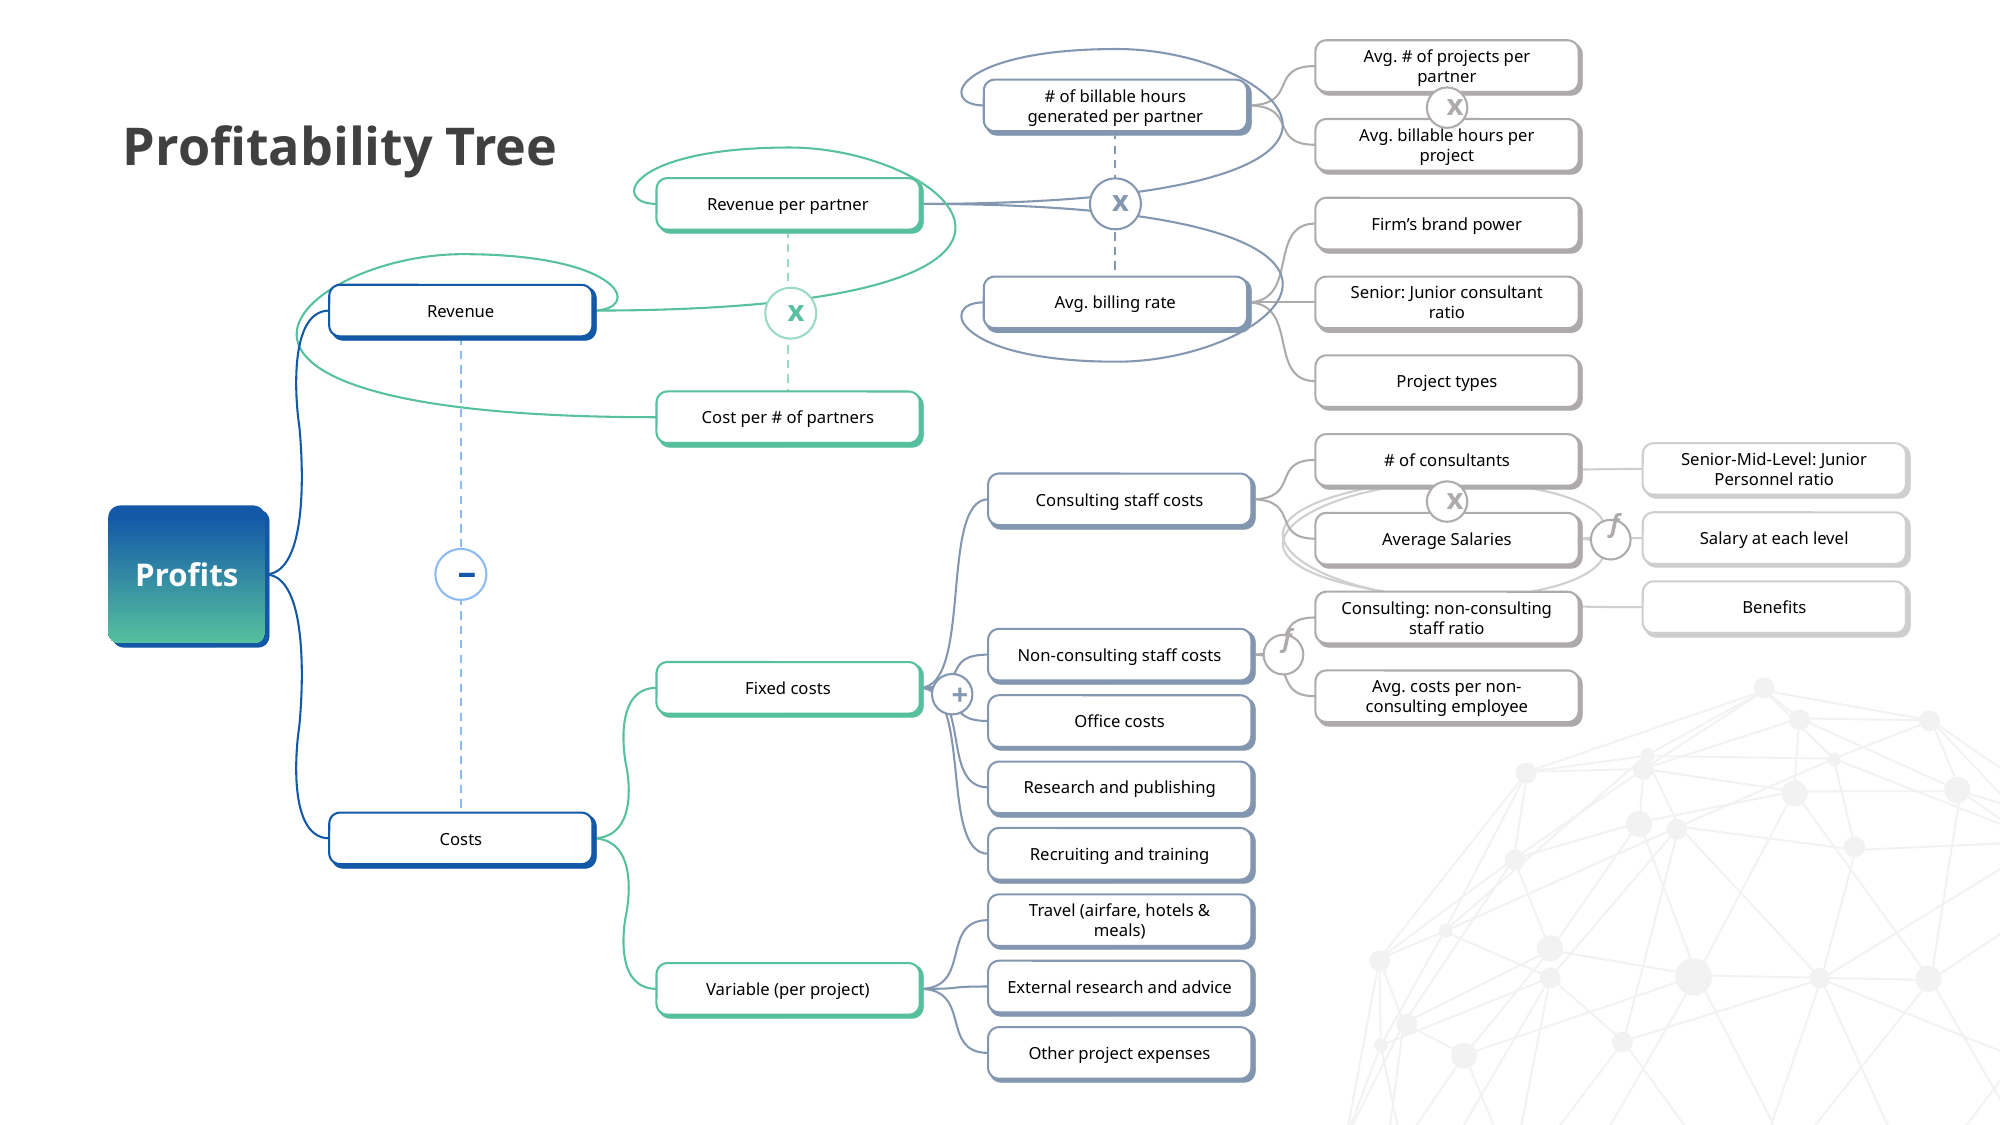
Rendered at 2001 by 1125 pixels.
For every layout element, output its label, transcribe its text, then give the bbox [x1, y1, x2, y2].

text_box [919, 920, 989, 986]
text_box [919, 687, 989, 854]
text_box Non-consulting staff costs [989, 627, 1251, 682]
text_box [919, 499, 989, 654]
text_box Avg. # of projects per partner [1314, 39, 1580, 93]
text_box Travel (airfare, hotels & meals) [987, 893, 1253, 947]
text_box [919, 105, 984, 203]
text_box x [1426, 480, 1468, 523]
text_box Consulting staff costs [987, 472, 1251, 527]
text_box Cost per # of partners [655, 390, 921, 445]
text_box x [1426, 86, 1468, 129]
text_box Recruiting and training [987, 826, 1253, 881]
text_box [919, 654, 989, 687]
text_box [592, 310, 657, 418]
text_box x [764, 287, 788, 339]
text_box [919, 203, 984, 303]
text_box Profitability Tree [108, 102, 719, 184]
text_box x [789, 287, 817, 340]
text_box Avg. costs per non-consulting employee [1314, 669, 1580, 724]
text_box Research and publishing [989, 760, 1253, 815]
text_box Fixed costs [655, 660, 919, 715]
text_box Senior: Junior consultant ratio [1316, 275, 1580, 330]
text_box Revenue [328, 283, 592, 338]
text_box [592, 203, 657, 310]
text_box x [1089, 177, 1115, 230]
text_box x [1116, 177, 1142, 230]
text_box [265, 310, 330, 574]
text_box Consulting: non-consulting staff ratio [1314, 590, 1580, 645]
text_box Avg. billable hours per project [1314, 117, 1580, 172]
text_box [265, 574, 330, 839]
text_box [1247, 65, 1316, 145]
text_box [919, 988, 989, 1053]
text_box # of billable hours generated per partner [982, 78, 1247, 133]
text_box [592, 839, 657, 989]
text_box Avg. billing rate [982, 275, 1247, 330]
text_box Project types [1314, 354, 1580, 408]
text_box Office costs [989, 694, 1253, 748]
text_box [1251, 459, 1316, 539]
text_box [1345, 695, 2000, 1125]
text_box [1578, 468, 1642, 608]
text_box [1642, 443, 1906, 633]
text_box Average Salaries [1314, 511, 1578, 566]
text_box Variable (per project) [655, 962, 919, 1016]
text_box Costs [328, 811, 592, 866]
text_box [1251, 617, 1316, 697]
text_box # of consultants [1314, 433, 1580, 487]
text_box External research and advice [989, 959, 1253, 1014]
text_box Other project expenses [987, 1026, 1253, 1080]
text_box Firm’s brand power [1314, 196, 1580, 251]
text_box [592, 687, 657, 839]
text_box Revenue per partner [655, 177, 919, 231]
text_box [1247, 223, 1316, 382]
text_box Profits [107, 504, 265, 645]
text_box – [434, 548, 460, 601]
text_box – [461, 548, 487, 601]
